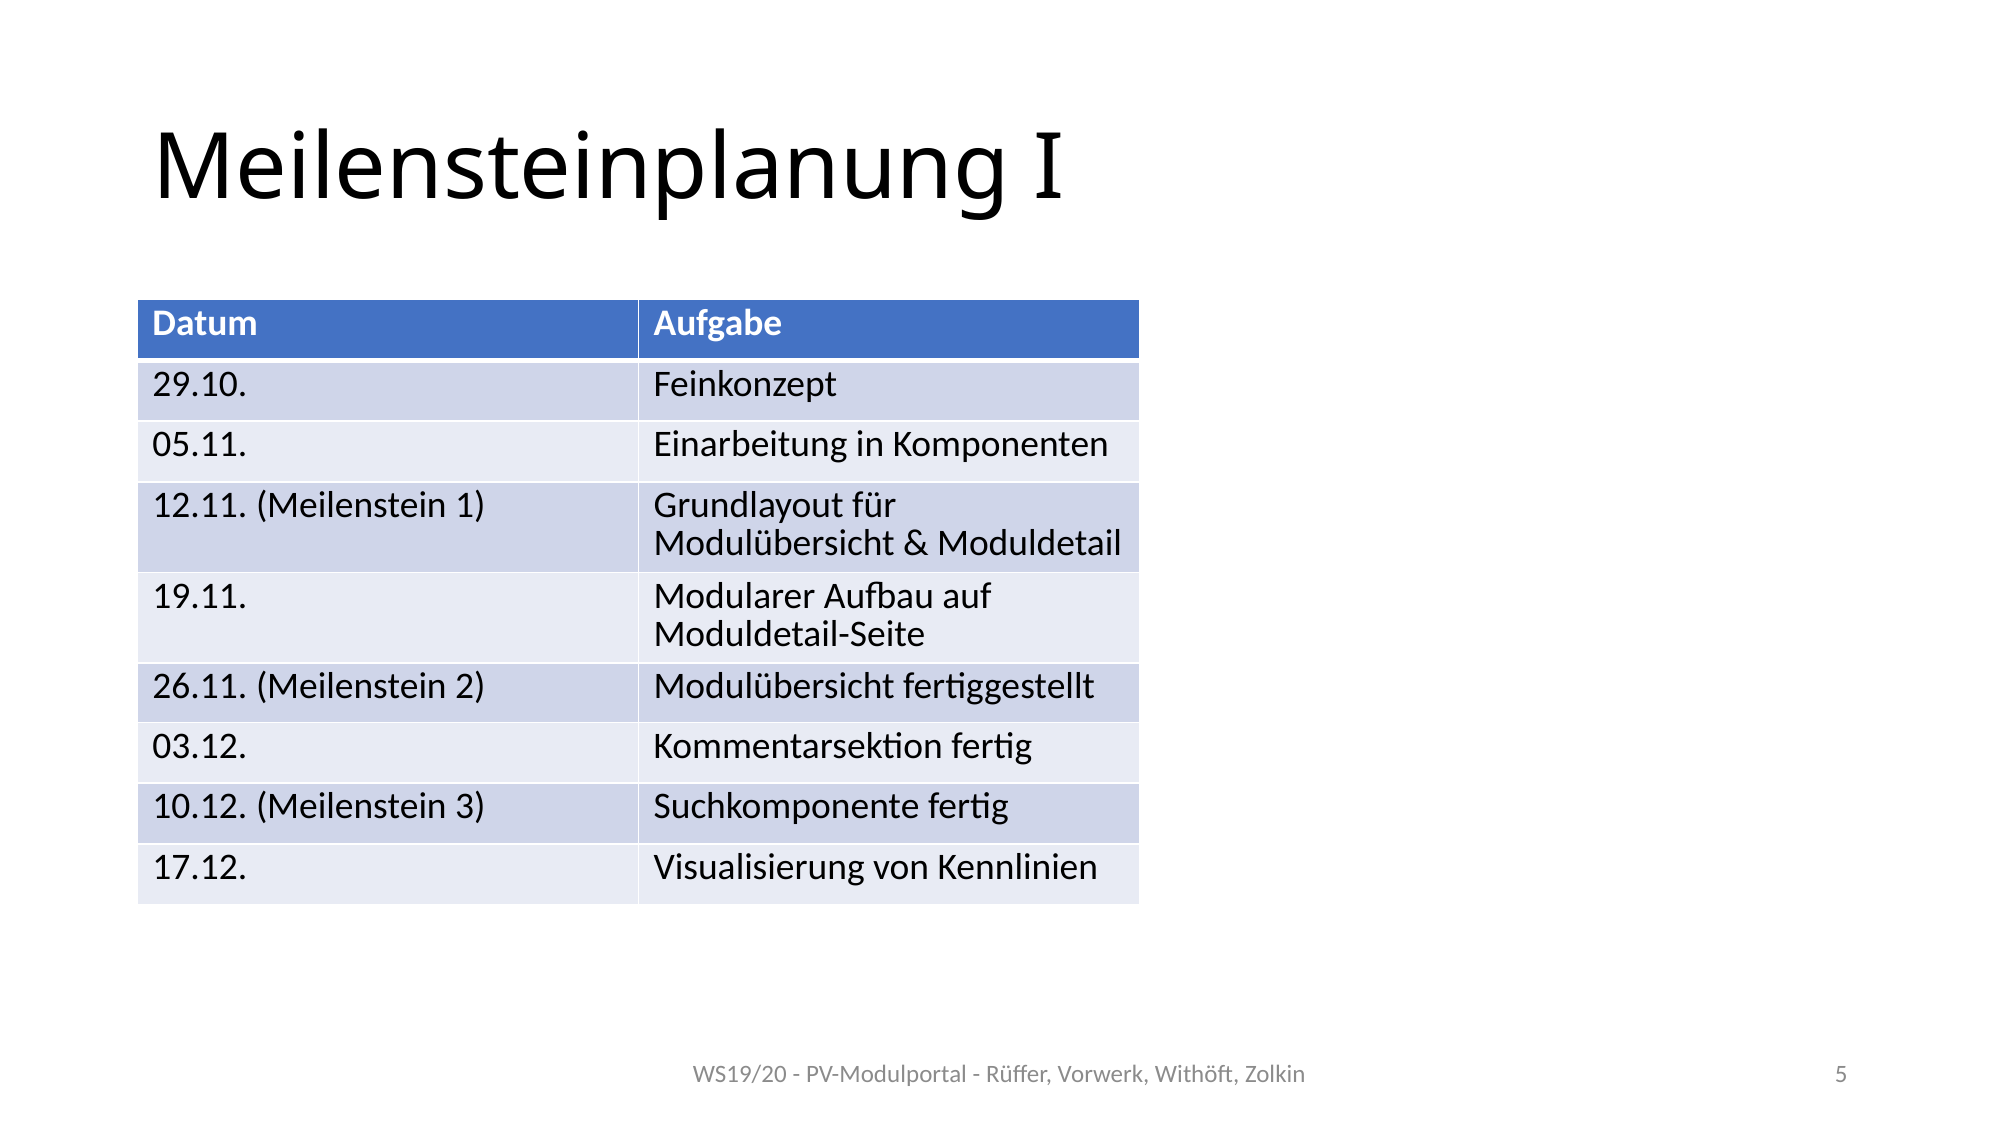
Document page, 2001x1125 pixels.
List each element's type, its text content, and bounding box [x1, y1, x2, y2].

table_cell Einarbeitung in Komponenten [639, 422, 1139, 481]
table_cell 03.12. [138, 723, 638, 782]
table_cell Modularer Aufbau auf Moduldetail-Seite [639, 573, 1139, 662]
title Meilensteinplanung I [137, 59, 1863, 278]
table_cell Feinkonzept [639, 363, 1139, 420]
table_cell 12.11. (Meilenstein 1) [138, 483, 638, 572]
table_cell 26.11. (Meilenstein 2) [138, 664, 638, 722]
table_cell Kommentarsektion fertig [639, 723, 1139, 782]
table_cell 10.12. (Meilenstein 3) [138, 784, 638, 843]
table_header Aufgabe [639, 300, 1139, 358]
table_cell Visualisierung von Kennlinien [639, 845, 1139, 904]
table_cell Grundlayout für Modulübersicht & Moduldetail [639, 483, 1139, 572]
table_cell 29.10. [138, 363, 638, 420]
table_cell 05.11. [138, 422, 638, 481]
table_cell 17.12. [138, 845, 638, 904]
slide_number 5 [1412, 1042, 1863, 1103]
table_cell Suchkomponente fertig [639, 784, 1139, 843]
table_header Datum [138, 300, 638, 358]
table_cell 19.11. [138, 573, 638, 662]
footer WS19/20 - PV-Modulportal - Rüffer, Vorwerk, Withöft, Zolkin [662, 1042, 1338, 1103]
table_cell Modulübersicht fertiggestellt [639, 664, 1139, 722]
